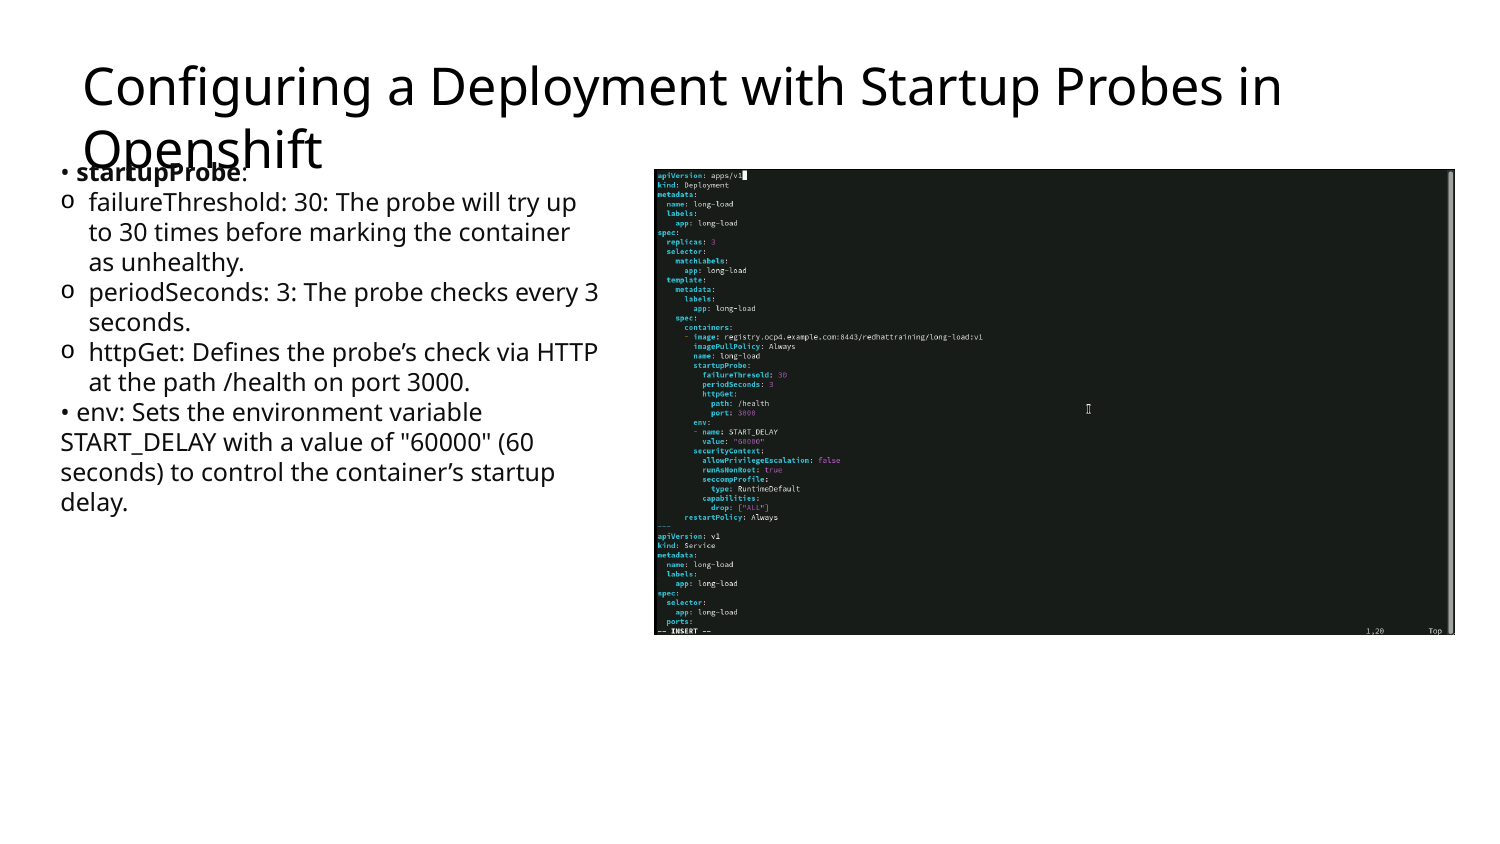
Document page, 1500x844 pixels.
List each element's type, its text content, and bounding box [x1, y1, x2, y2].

title Configuring a Deployment with Startup Probes in Openshift [67, 38, 1455, 187]
picture [654, 169, 1455, 635]
text_box • startupProbe: failureThreshold: 30: The probe will try up to 30 times before marking the container as unhealthy. periodSeconds: 3: The probe checks every 3 seconds. httpGet: Defines the probe’s check via HTTP at the path /health on port 3000. • env: Sets the environment variable START_DELAY with a value of "60000" (60 seconds) to control the container’s startup delay. [45, 149, 618, 524]
